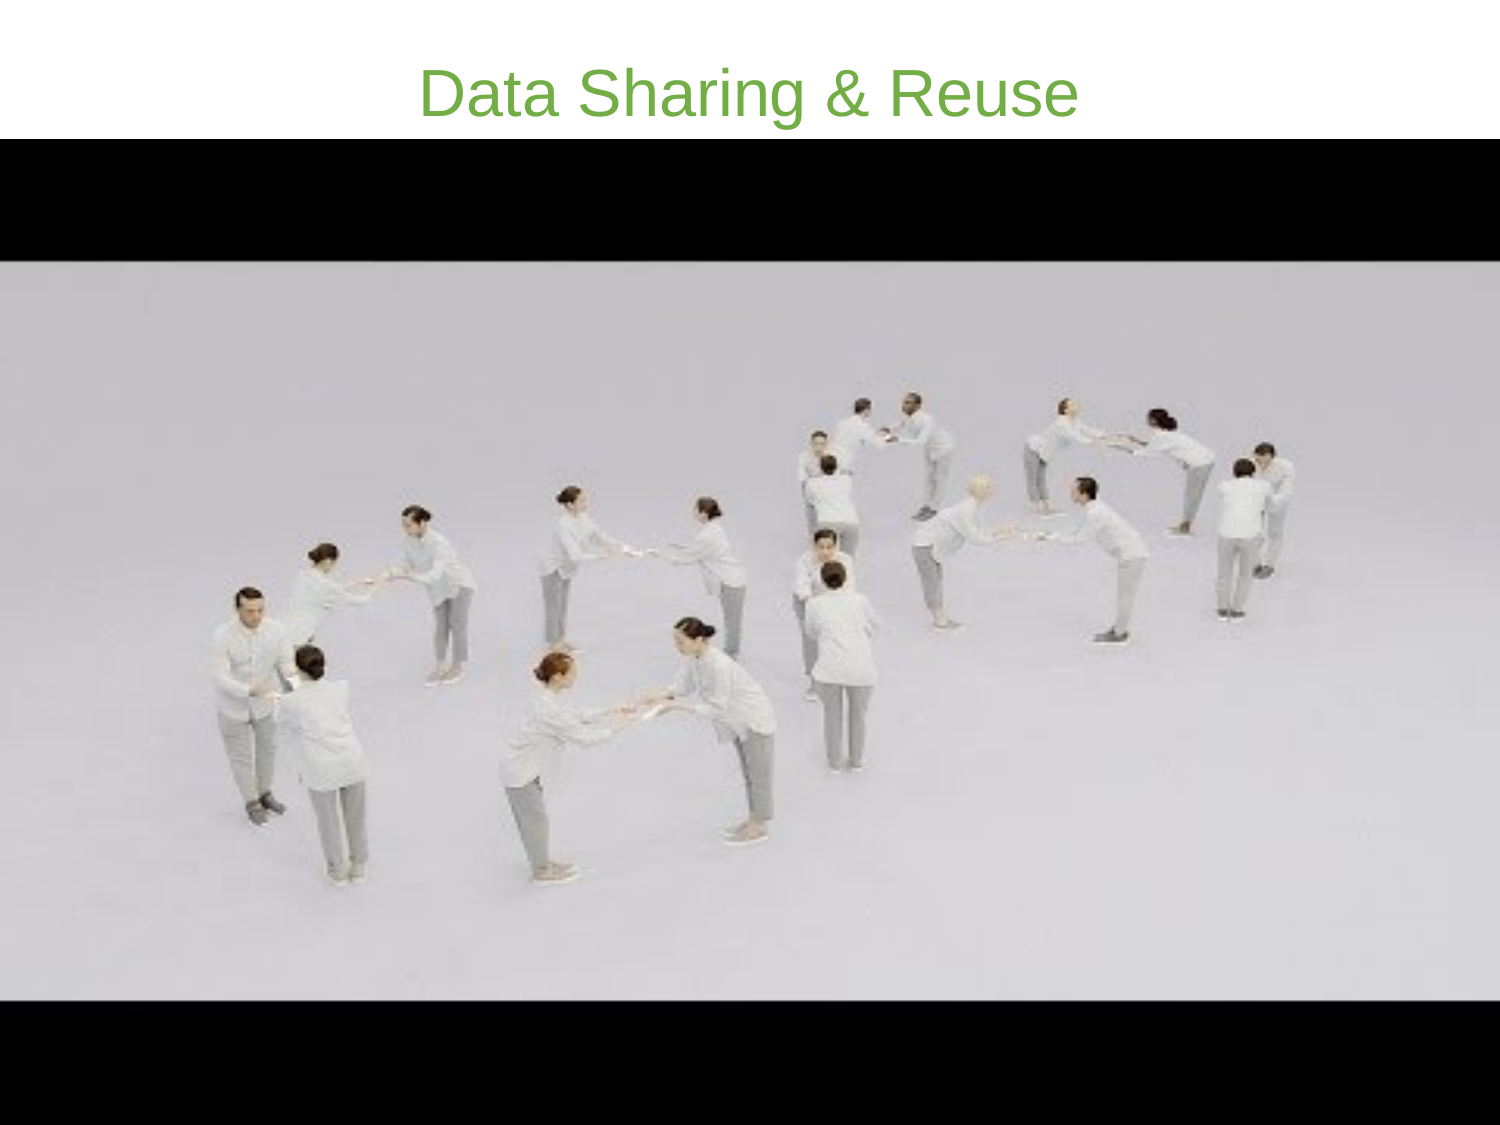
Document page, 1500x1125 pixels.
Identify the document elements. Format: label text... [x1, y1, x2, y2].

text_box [0, 138, 1500, 1125]
title Data Sharing & Reuse [0, 50, 1500, 138]
